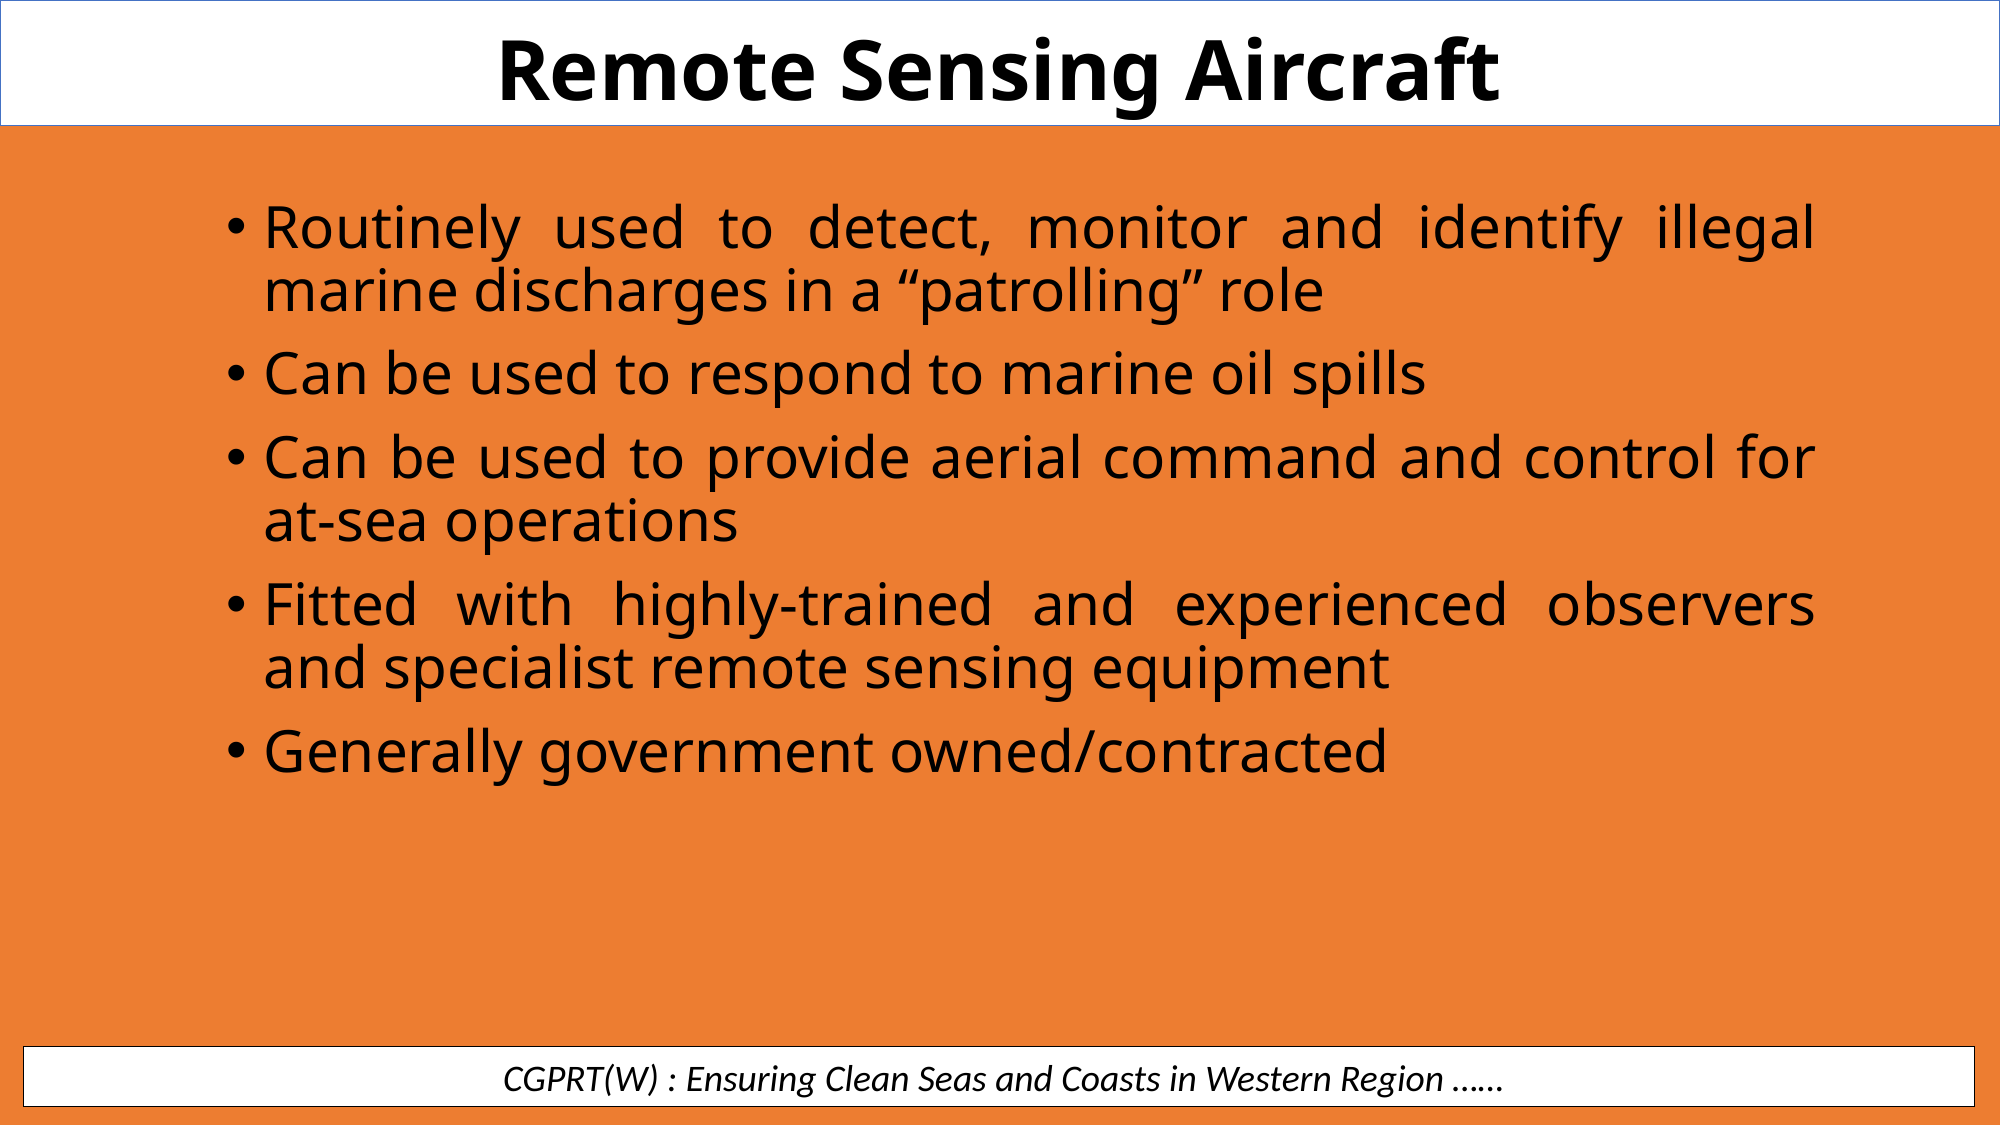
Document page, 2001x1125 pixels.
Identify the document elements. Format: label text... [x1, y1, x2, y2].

text_box [0, 0, 2000, 126]
text_box Routinely used to detect, monitor and identify illegal marine discharges in a “patrolling” role Can be used to respond to marine oil spills Can be used to provide aerial command and control for at-sea operations Fitted with highly-trained and experienced observers and specialist remote sensing equipment Generally government owned/contracted [211, 190, 1832, 1047]
text_box Remote Sensing Aircraft [188, 21, 1809, 114]
text_box CGPRT(W) : Ensuring Clean Seas and Coasts in Western Region …… [23, 1046, 1975, 1107]
